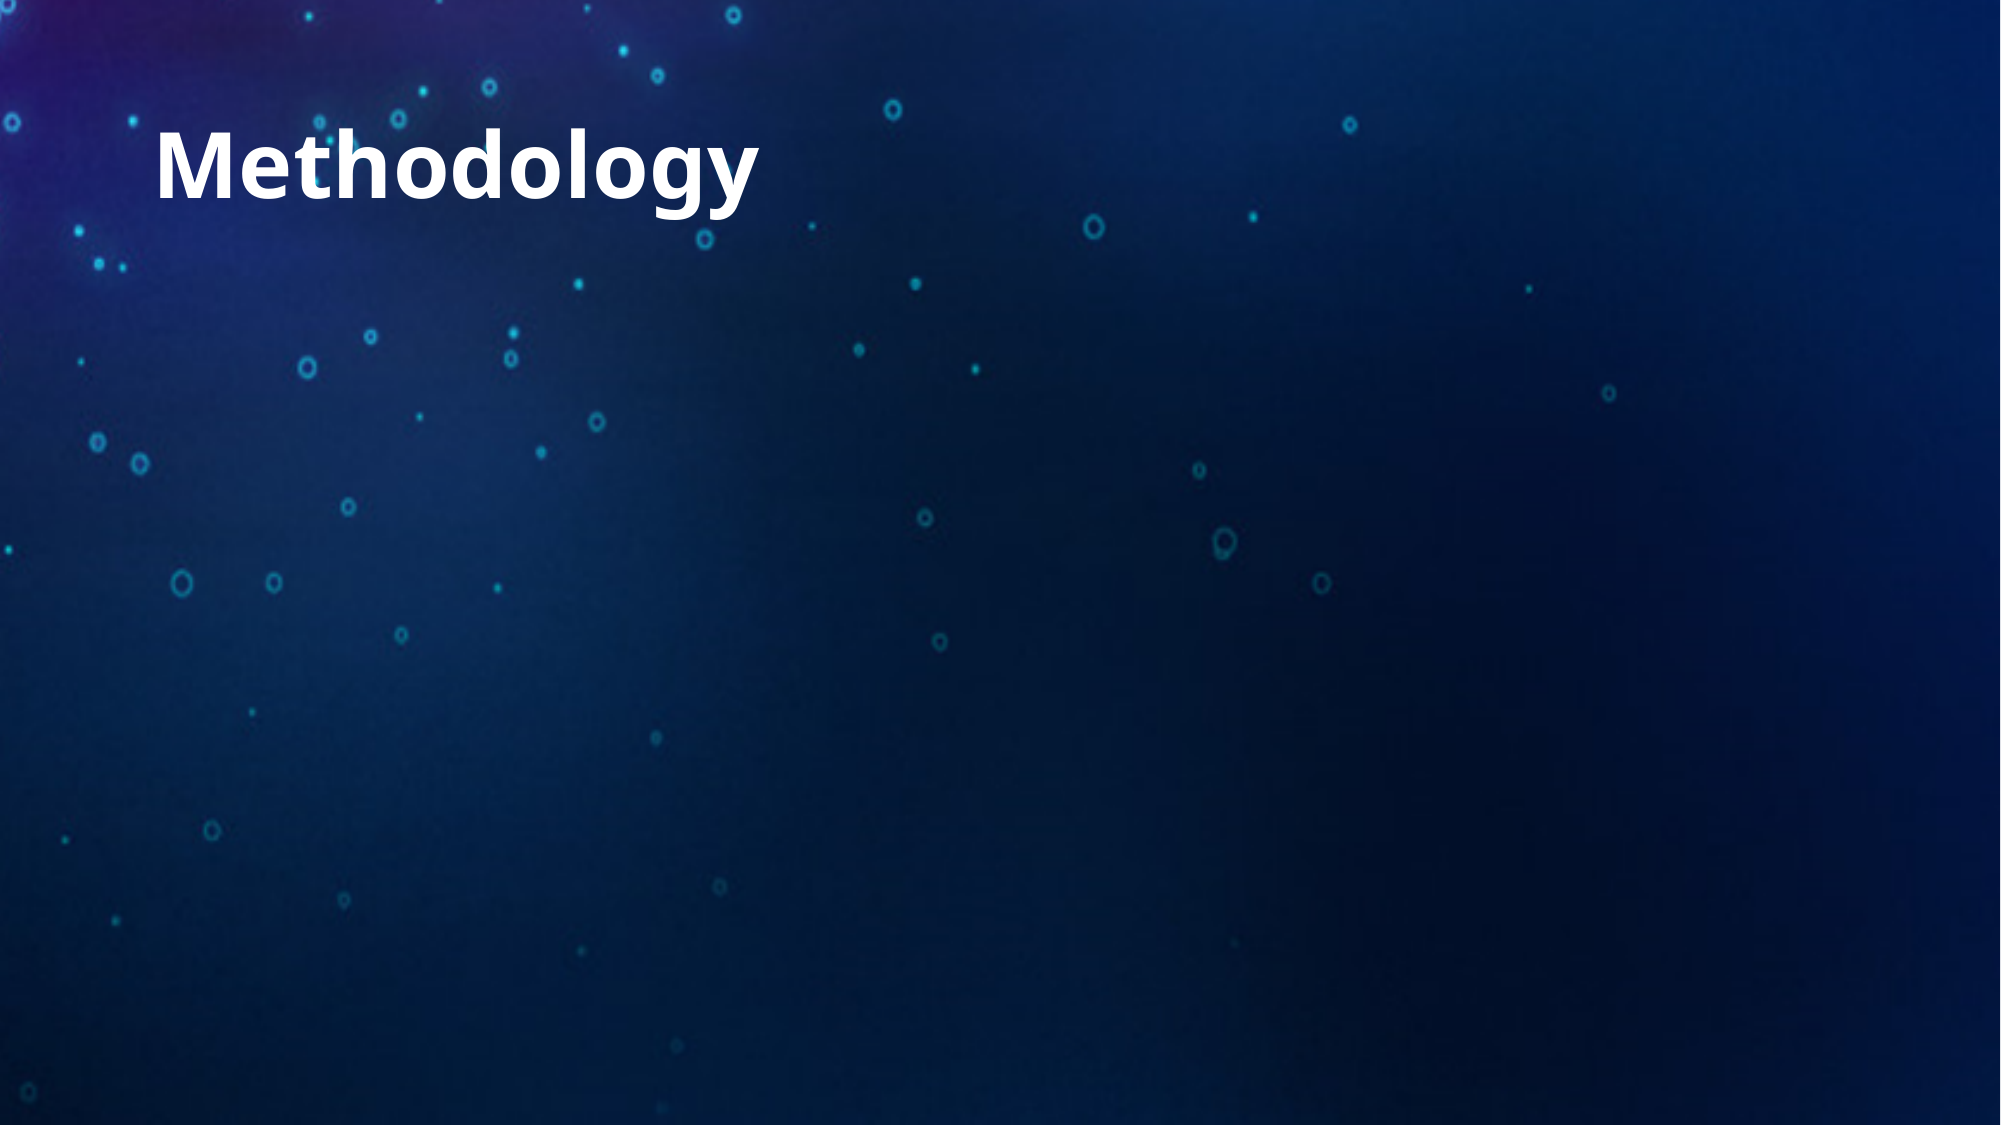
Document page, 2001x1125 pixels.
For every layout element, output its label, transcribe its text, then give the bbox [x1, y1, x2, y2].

picture [0, 0, 2001, 1125]
title Methodology [137, 59, 1863, 278]
